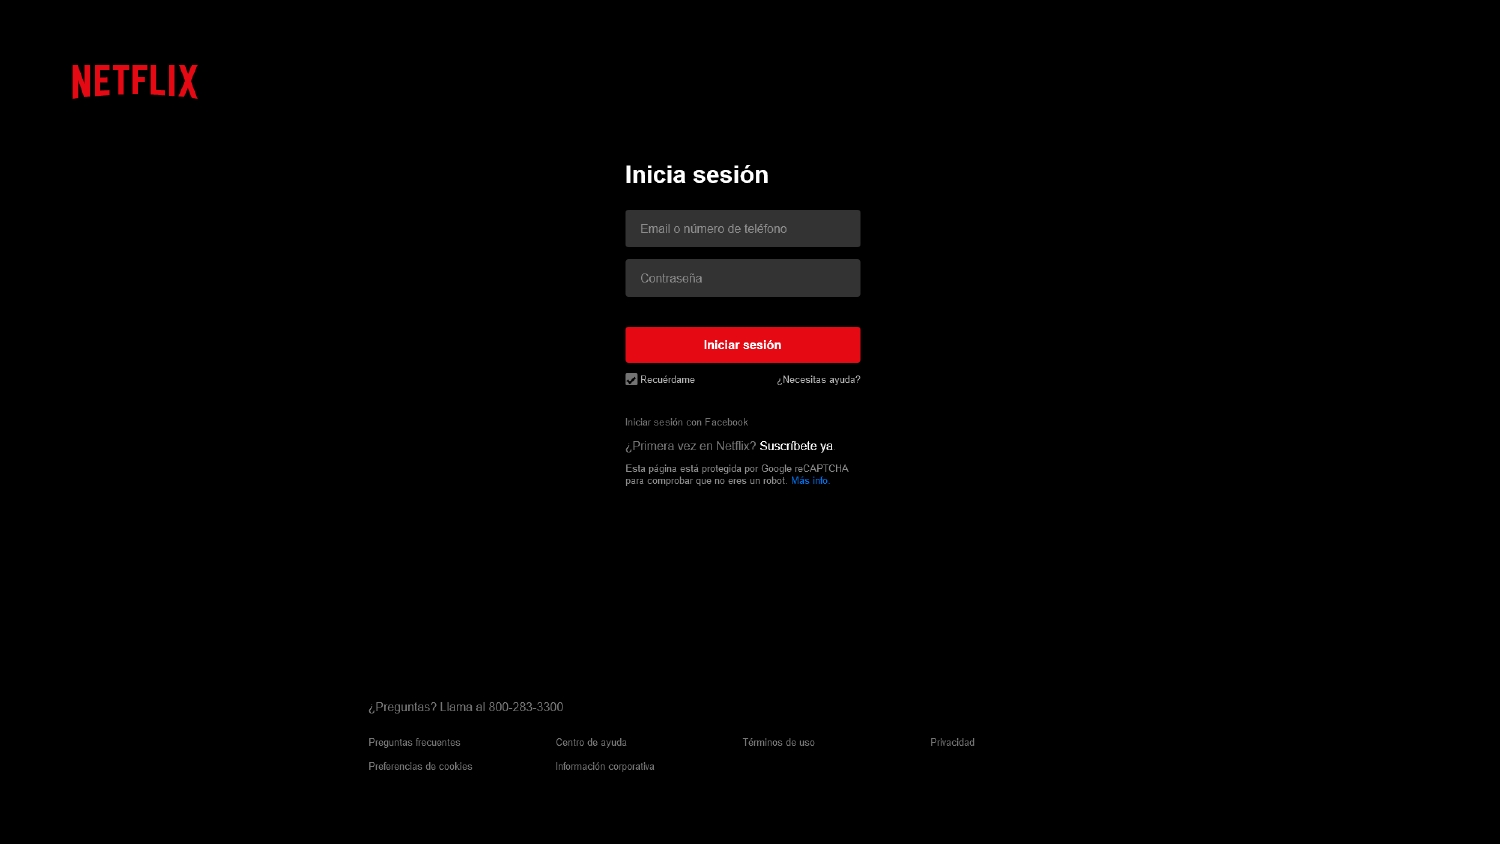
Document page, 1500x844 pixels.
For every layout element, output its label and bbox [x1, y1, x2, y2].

picture [34, 52, 1450, 792]
